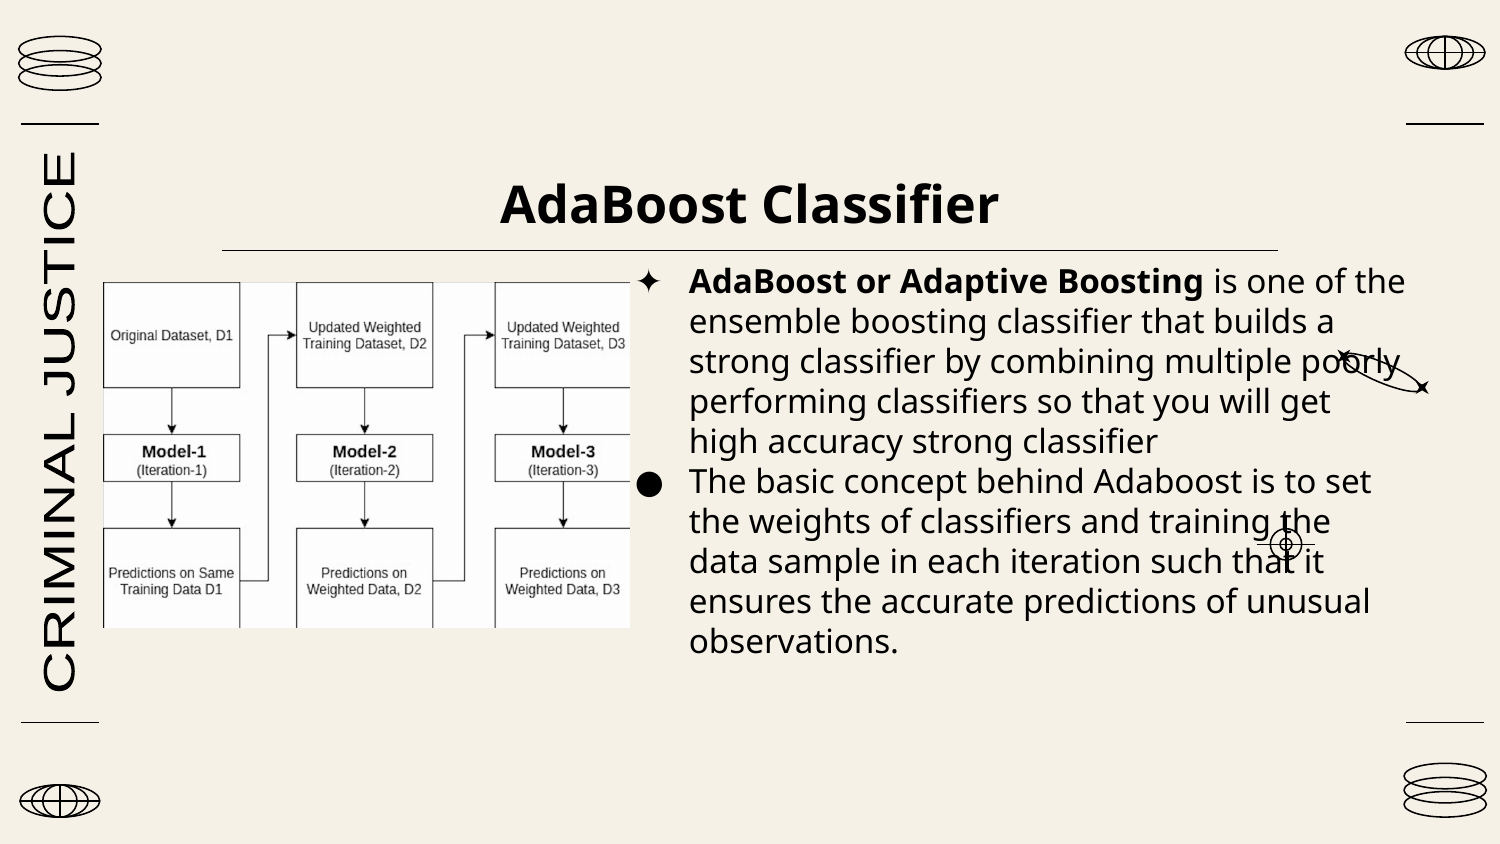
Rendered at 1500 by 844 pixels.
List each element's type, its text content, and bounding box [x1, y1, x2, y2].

title AdaBoost Classifier [200, 171, 1300, 241]
subtitle AdaBoost or Adaptive Boosting is one of the ensemble boosting classifier that builds a strong classifier by combining multiple poorly performing classifiers so that you will get high accuracy strong classifier The basic concept behind Adaboost is to set the weights of classifiers and training the data sample in each iteration such that it ensures the accurate predictions of unusual observations. [613, 254, 1410, 667]
picture [103, 282, 630, 628]
